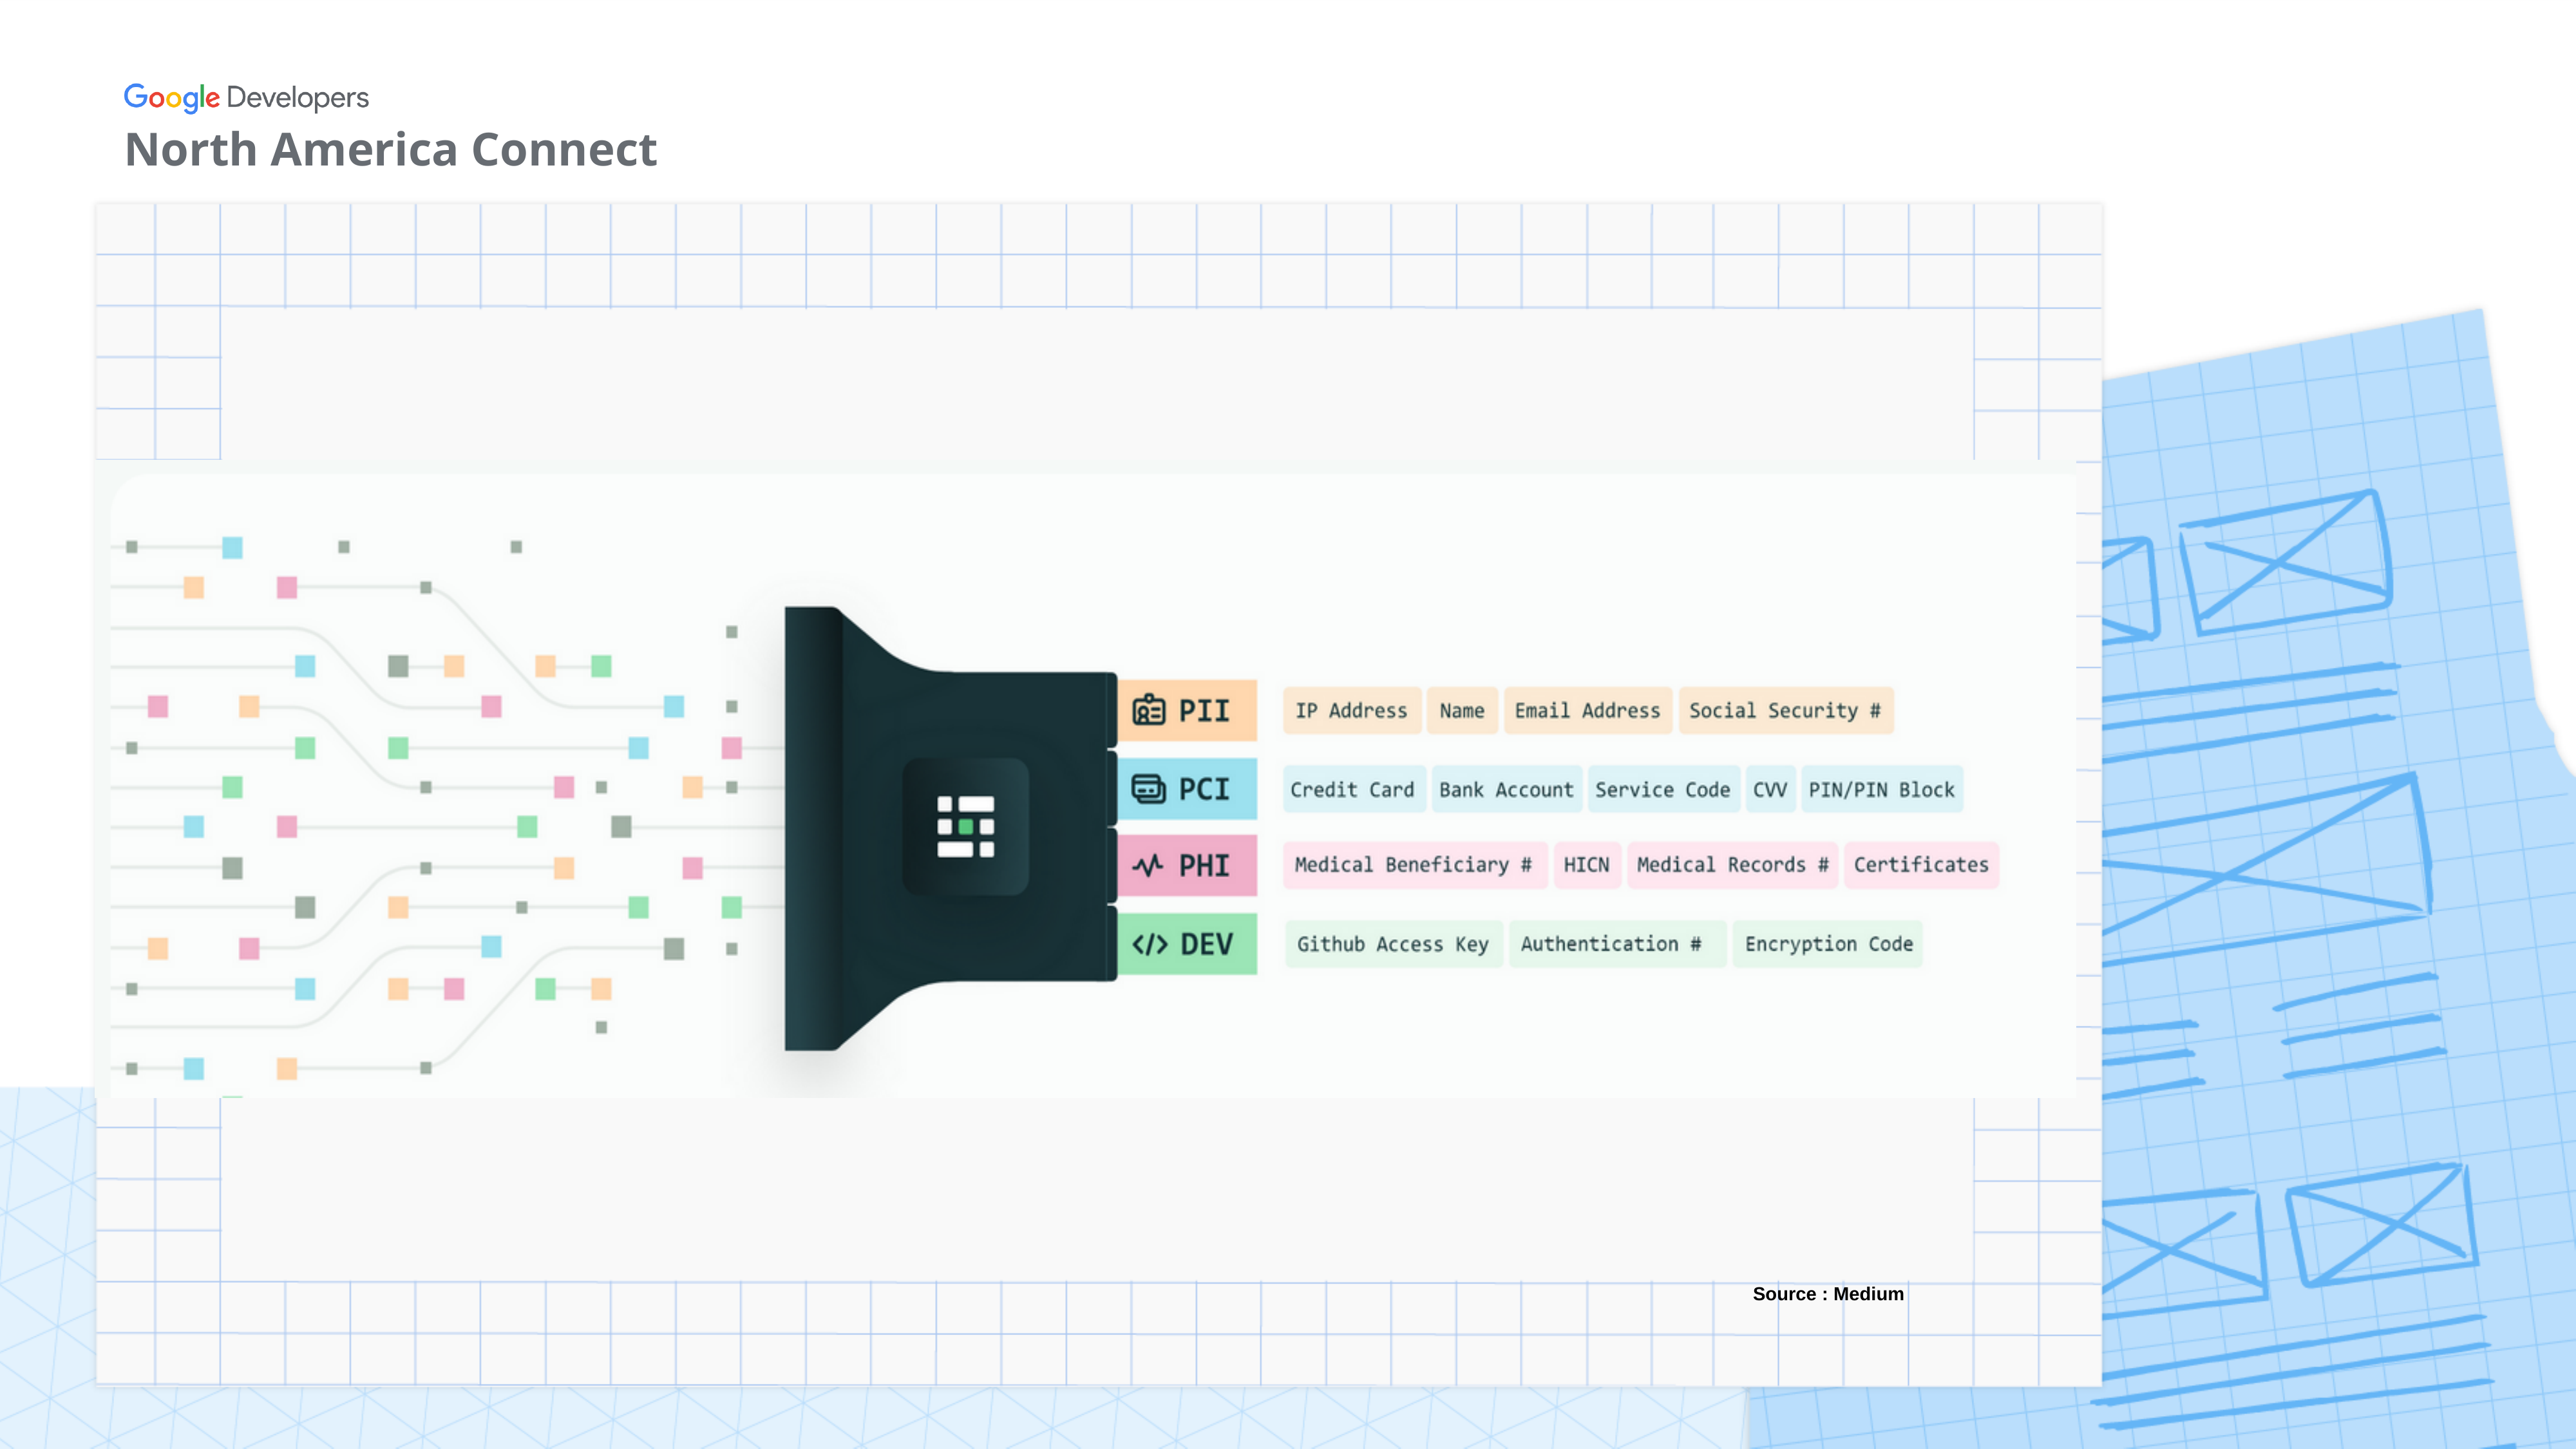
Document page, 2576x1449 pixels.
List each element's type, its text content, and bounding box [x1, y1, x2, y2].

picture [0, 0, 2576, 1449]
text_box North America Connect [113, 110, 758, 185]
text_box Source : Medium [1743, 1276, 2099, 1332]
